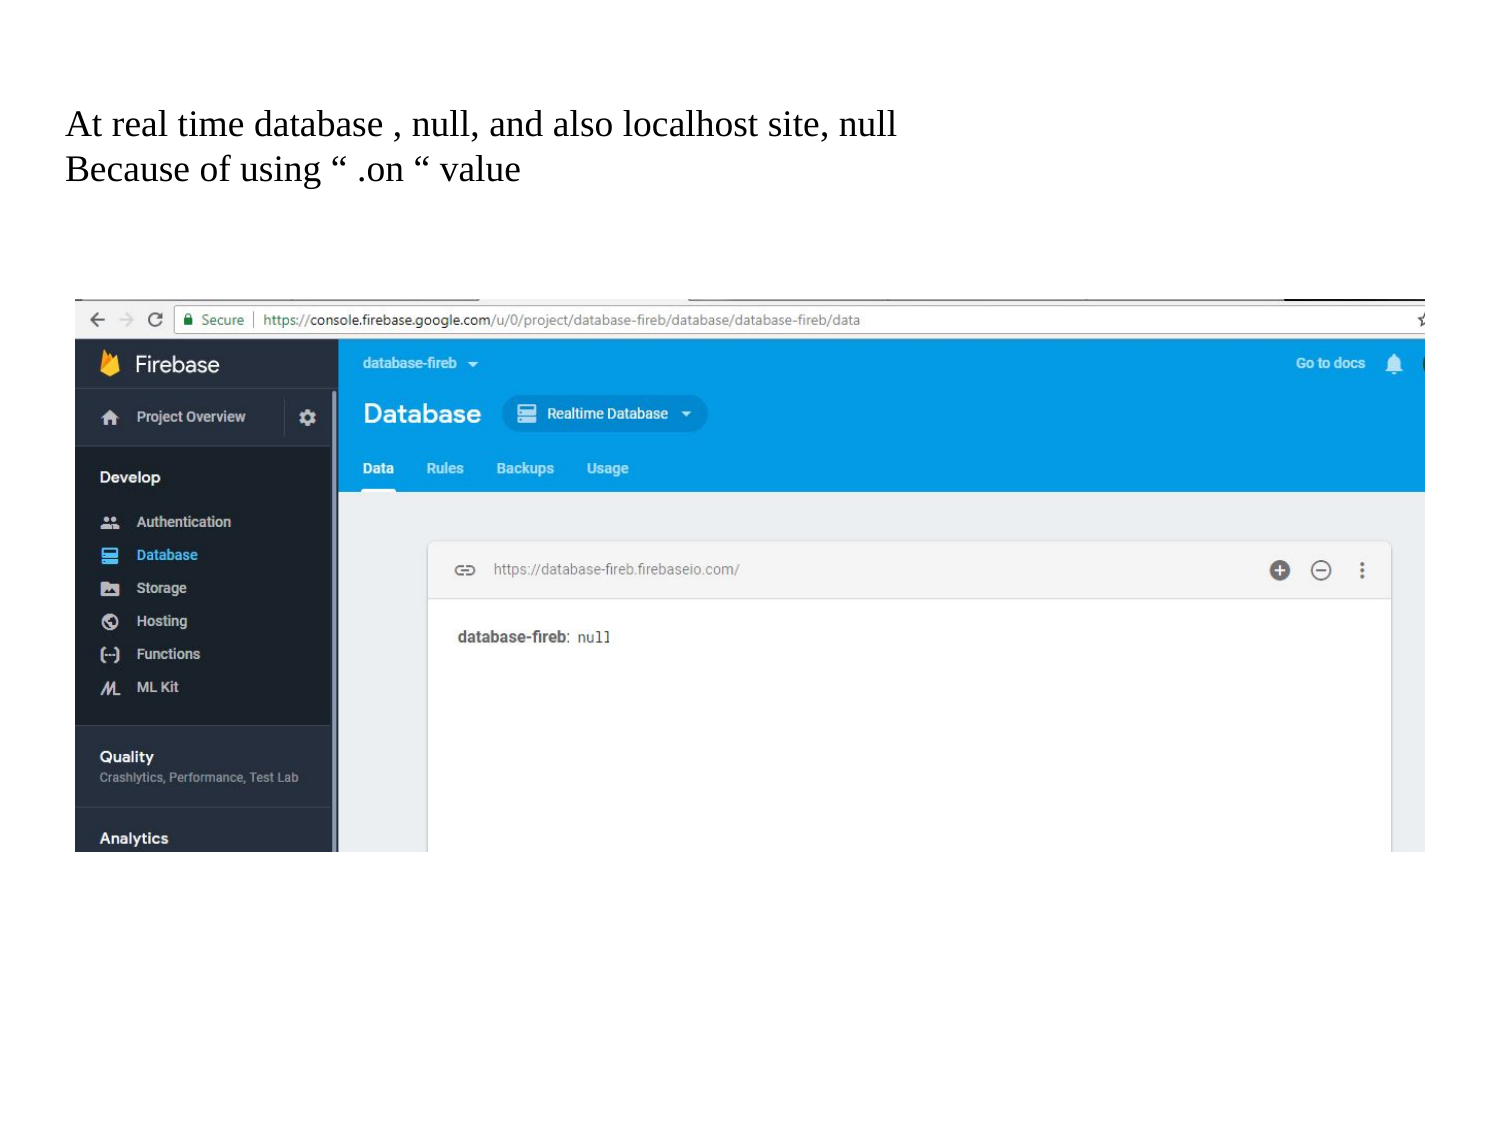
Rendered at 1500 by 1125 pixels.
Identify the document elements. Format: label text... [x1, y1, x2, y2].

title At real time database , null, and also localhost site, null Because of using “ .on “ value [50, 50, 1400, 238]
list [74, 299, 1426, 852]
